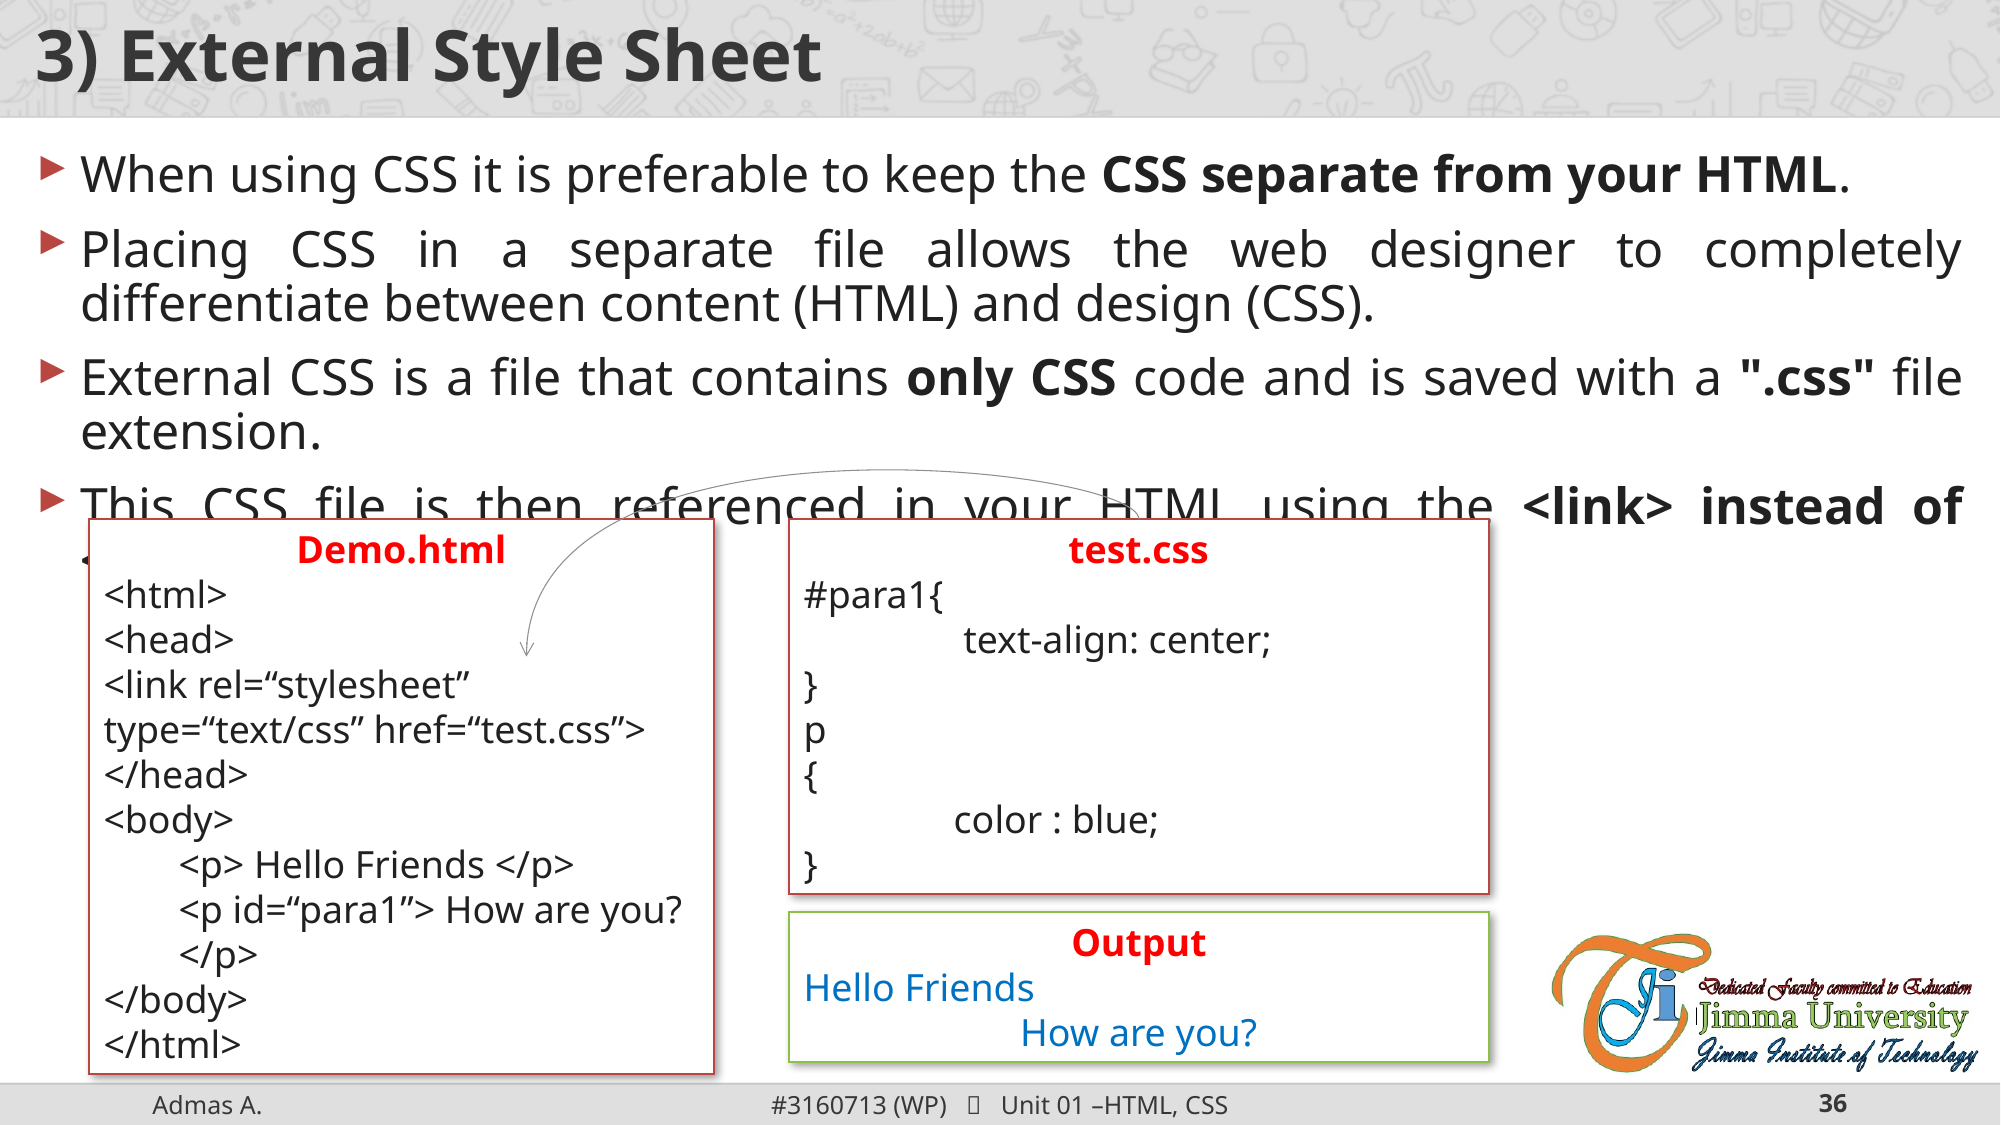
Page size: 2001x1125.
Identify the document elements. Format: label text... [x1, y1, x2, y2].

list When using CSS it is preferable to keep the CSS separate from your HTML. Placing CSS in a separate file allows the web designer to completely differentiate between content (HTML) and design (CSS). External CSS is a file that contains only CSS code and is saved with a ".css" file extension. This CSS file is then referenced in your HTML using the <link> instead of <style>. [21, 141, 1979, 1084]
text_box Demo.html <html> <head> <link rel=“stylesheet” type=“text/css” href=“test.css”> </head> <body> <p> Hello Friends </p> <p id=“para1”> How are you? </p> </body> </html> [88, 518, 715, 1075]
text_box test.css #para1{ text-align: center; } p { color : blue; } [902, 518, 1490, 895]
title 3) External Style Sheet [0, 0, 2000, 117]
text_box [763, 281, 902, 895]
text_box Output Hello Friends How are you? [788, 911, 1490, 1063]
